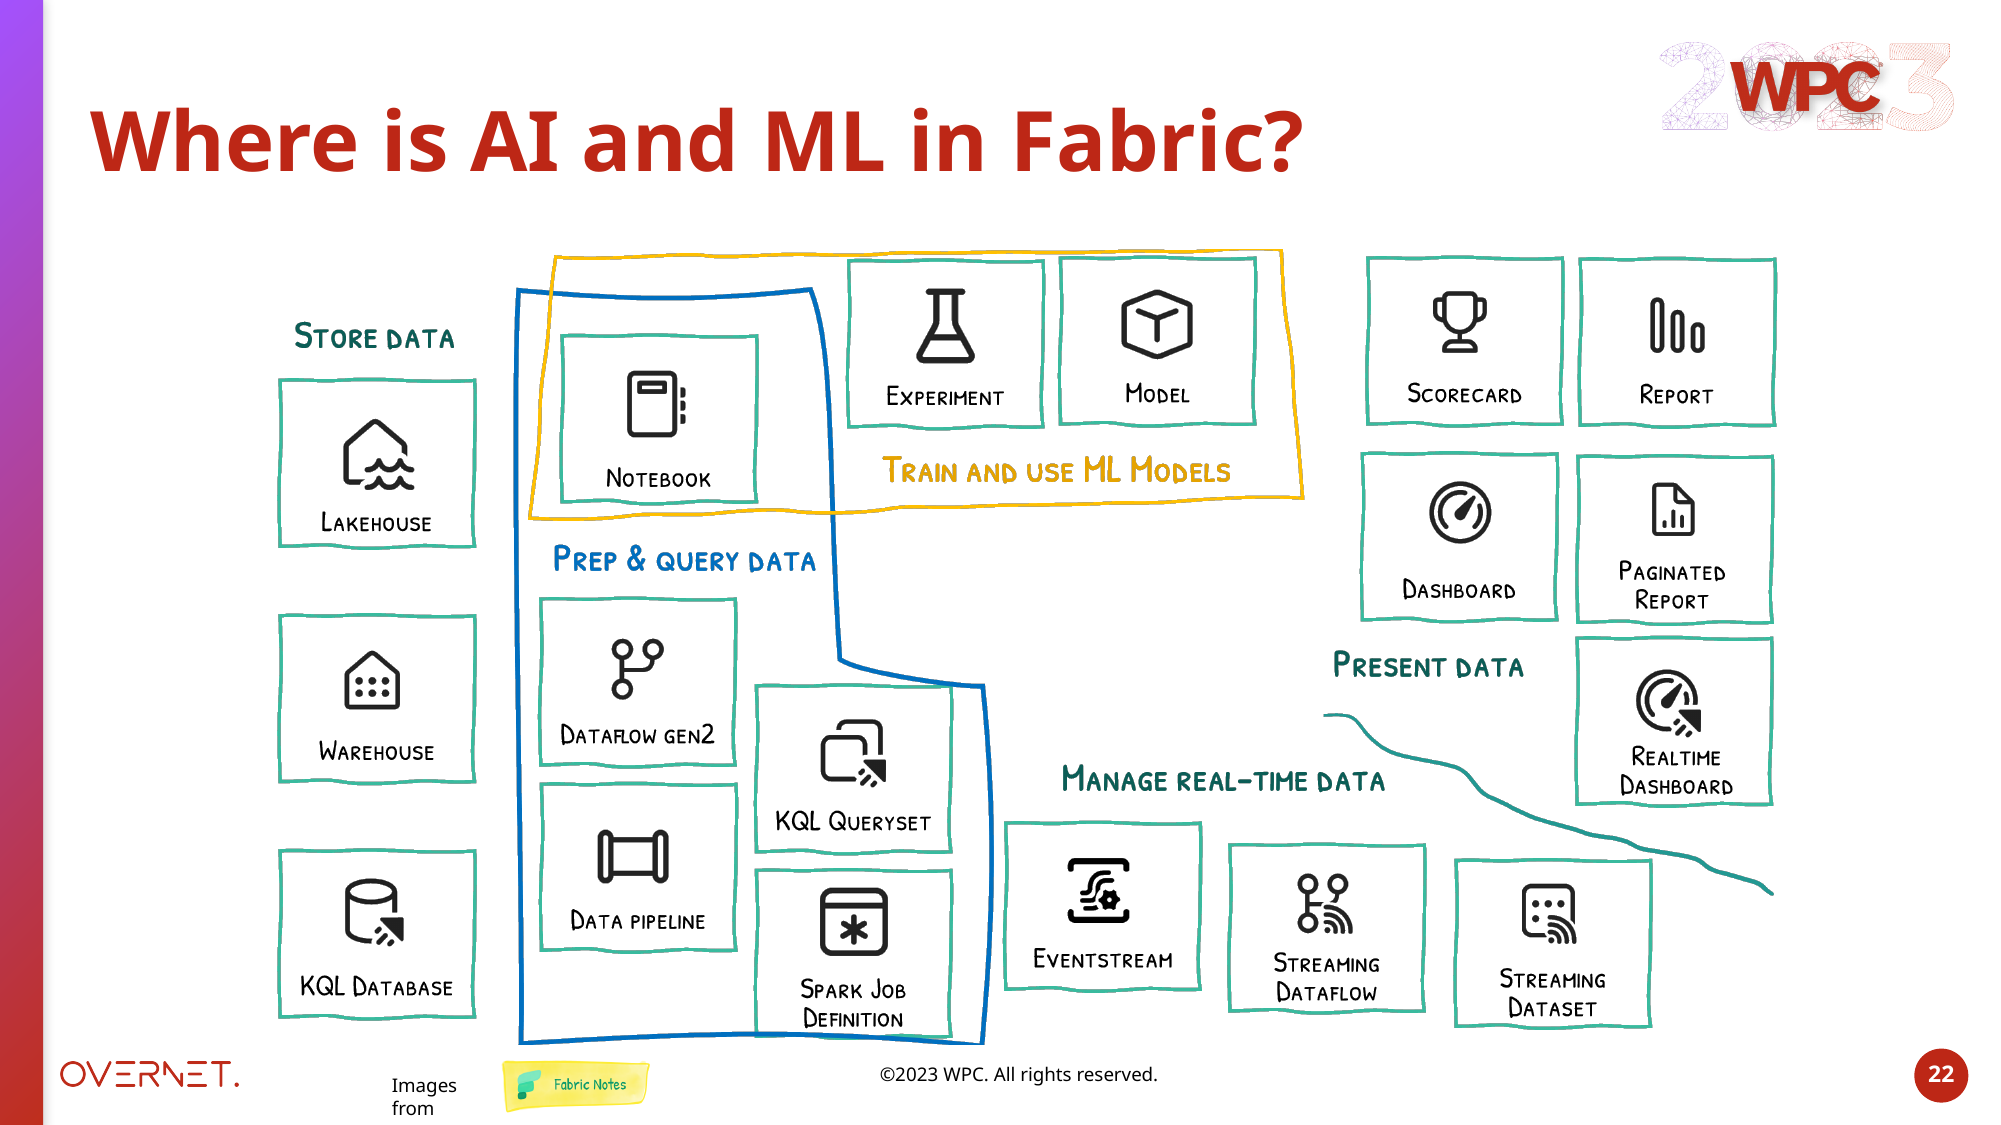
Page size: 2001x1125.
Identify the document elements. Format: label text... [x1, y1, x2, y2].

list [260, 249, 1779, 1046]
picture [60, 1061, 239, 1087]
picture [1659, 42, 1954, 133]
picture [496, 1056, 656, 1116]
title Where is AI and ML in Fabric? [75, 59, 1660, 230]
